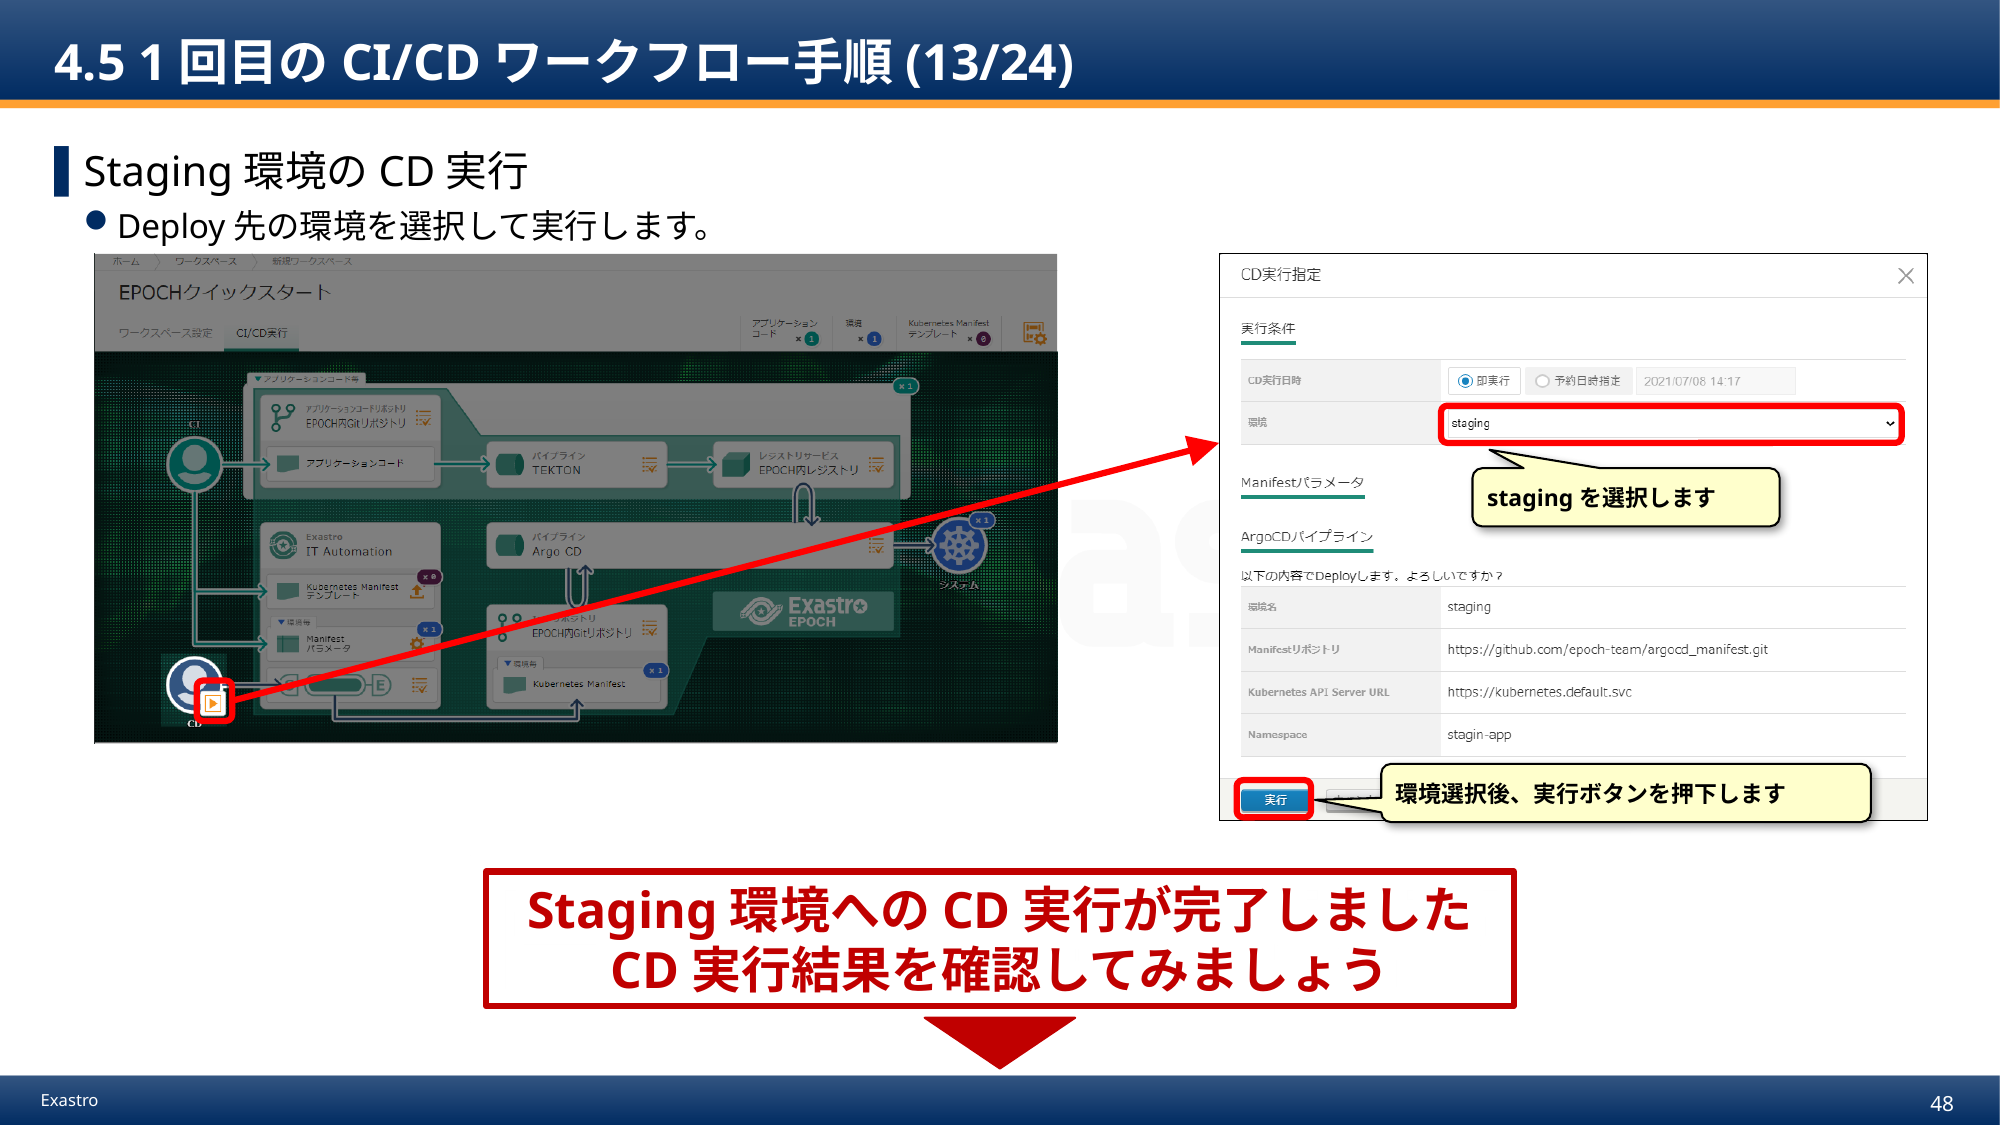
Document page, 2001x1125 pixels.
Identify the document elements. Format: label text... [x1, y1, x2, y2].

text_box [924, 1017, 1076, 1069]
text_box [231, 442, 1213, 702]
title 4.5 1回目のCI/CDワークフロー手順(13/24) [39, 18, 1961, 96]
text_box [94, 253, 1058, 744]
picture [0, 0, 2000, 1125]
text_box Staging環境へのCD実行が完了しました CD実行結果を確認してみましょう [486, 871, 1514, 1007]
list Staging環境のCD実行 Deploy先の環境を選択して実行します。 [39, 137, 1961, 1059]
